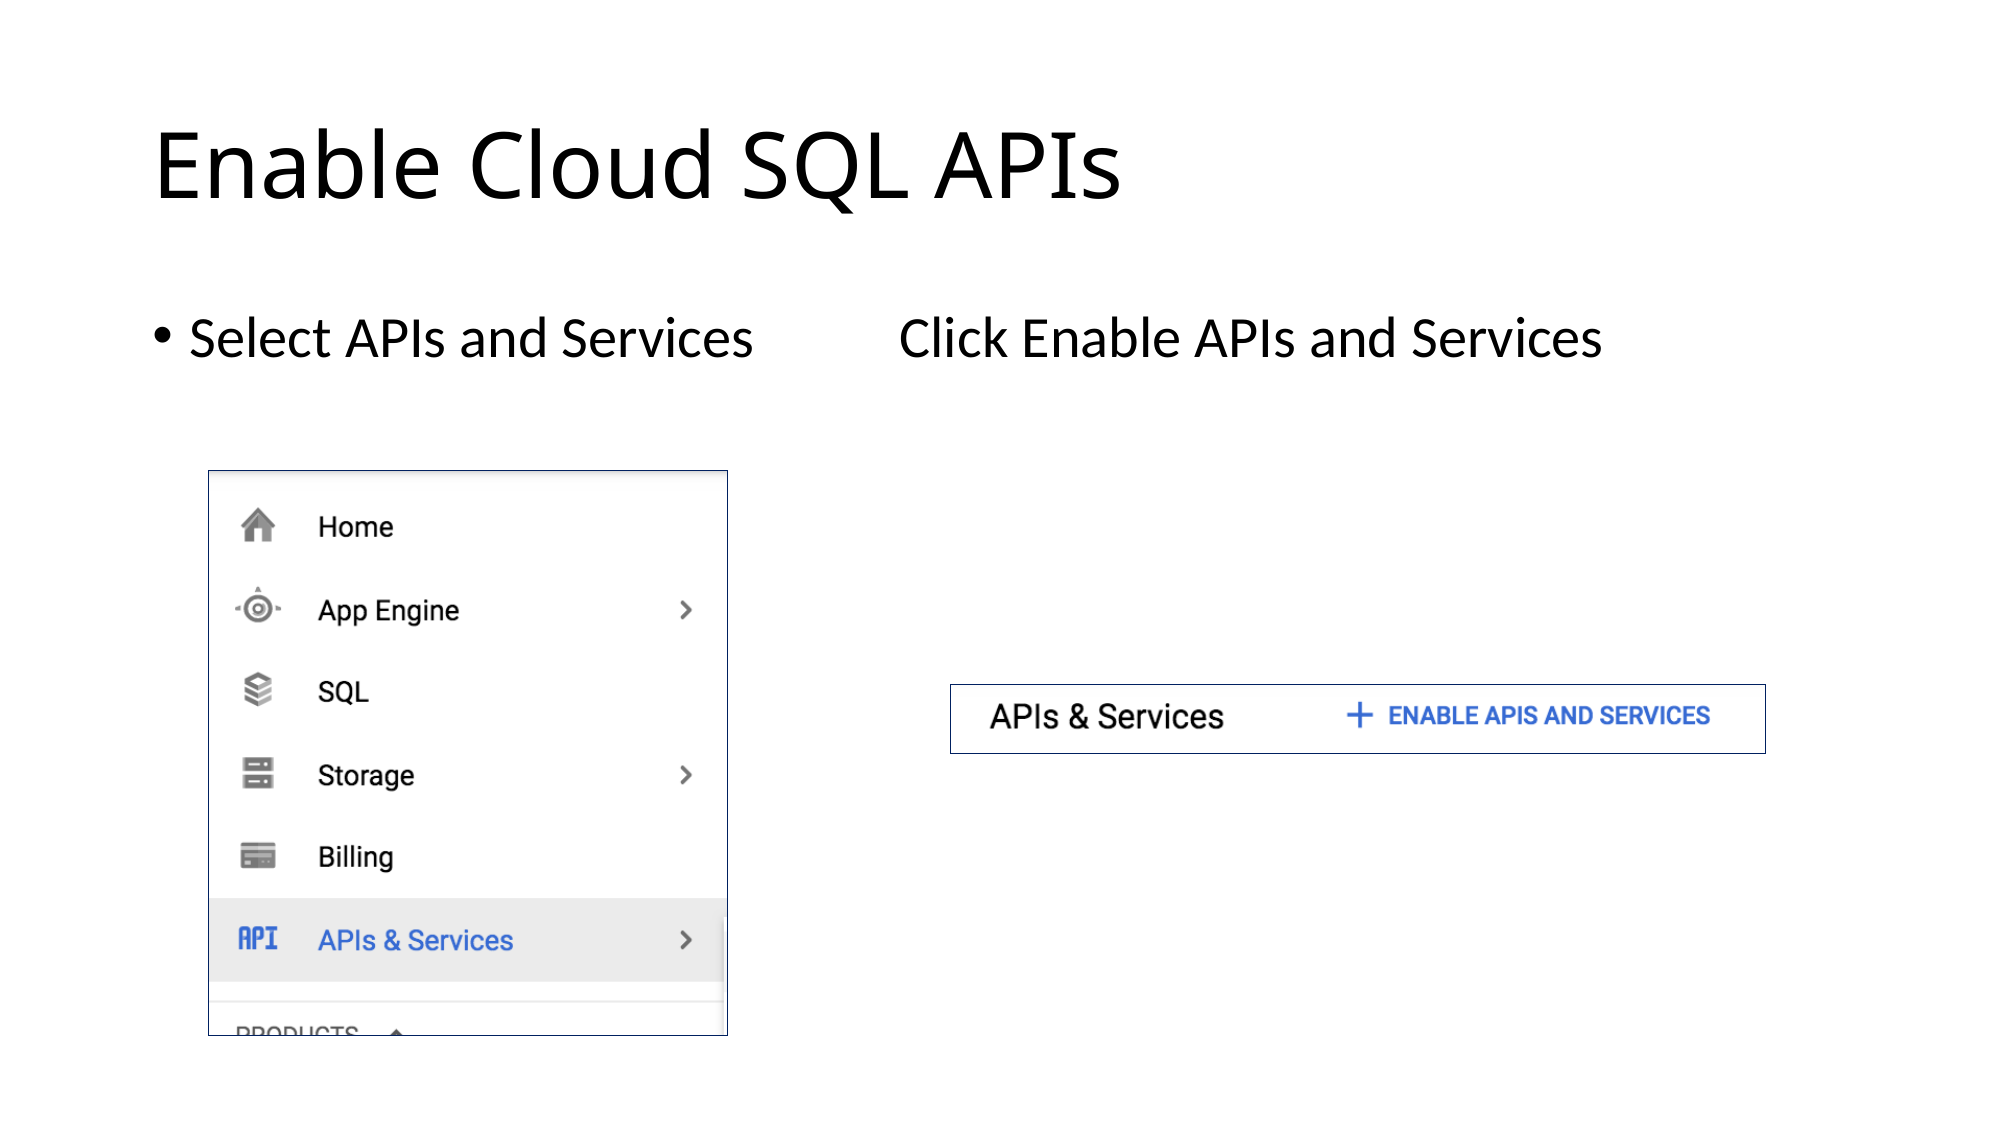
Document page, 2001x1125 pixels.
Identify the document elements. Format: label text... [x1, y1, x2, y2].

list Select APIs and Services Click Enable APIs and Services [137, 299, 1863, 1014]
picture [208, 470, 728, 1036]
title Enable Cloud SQL APIs [137, 59, 1863, 278]
picture [950, 684, 1766, 754]
